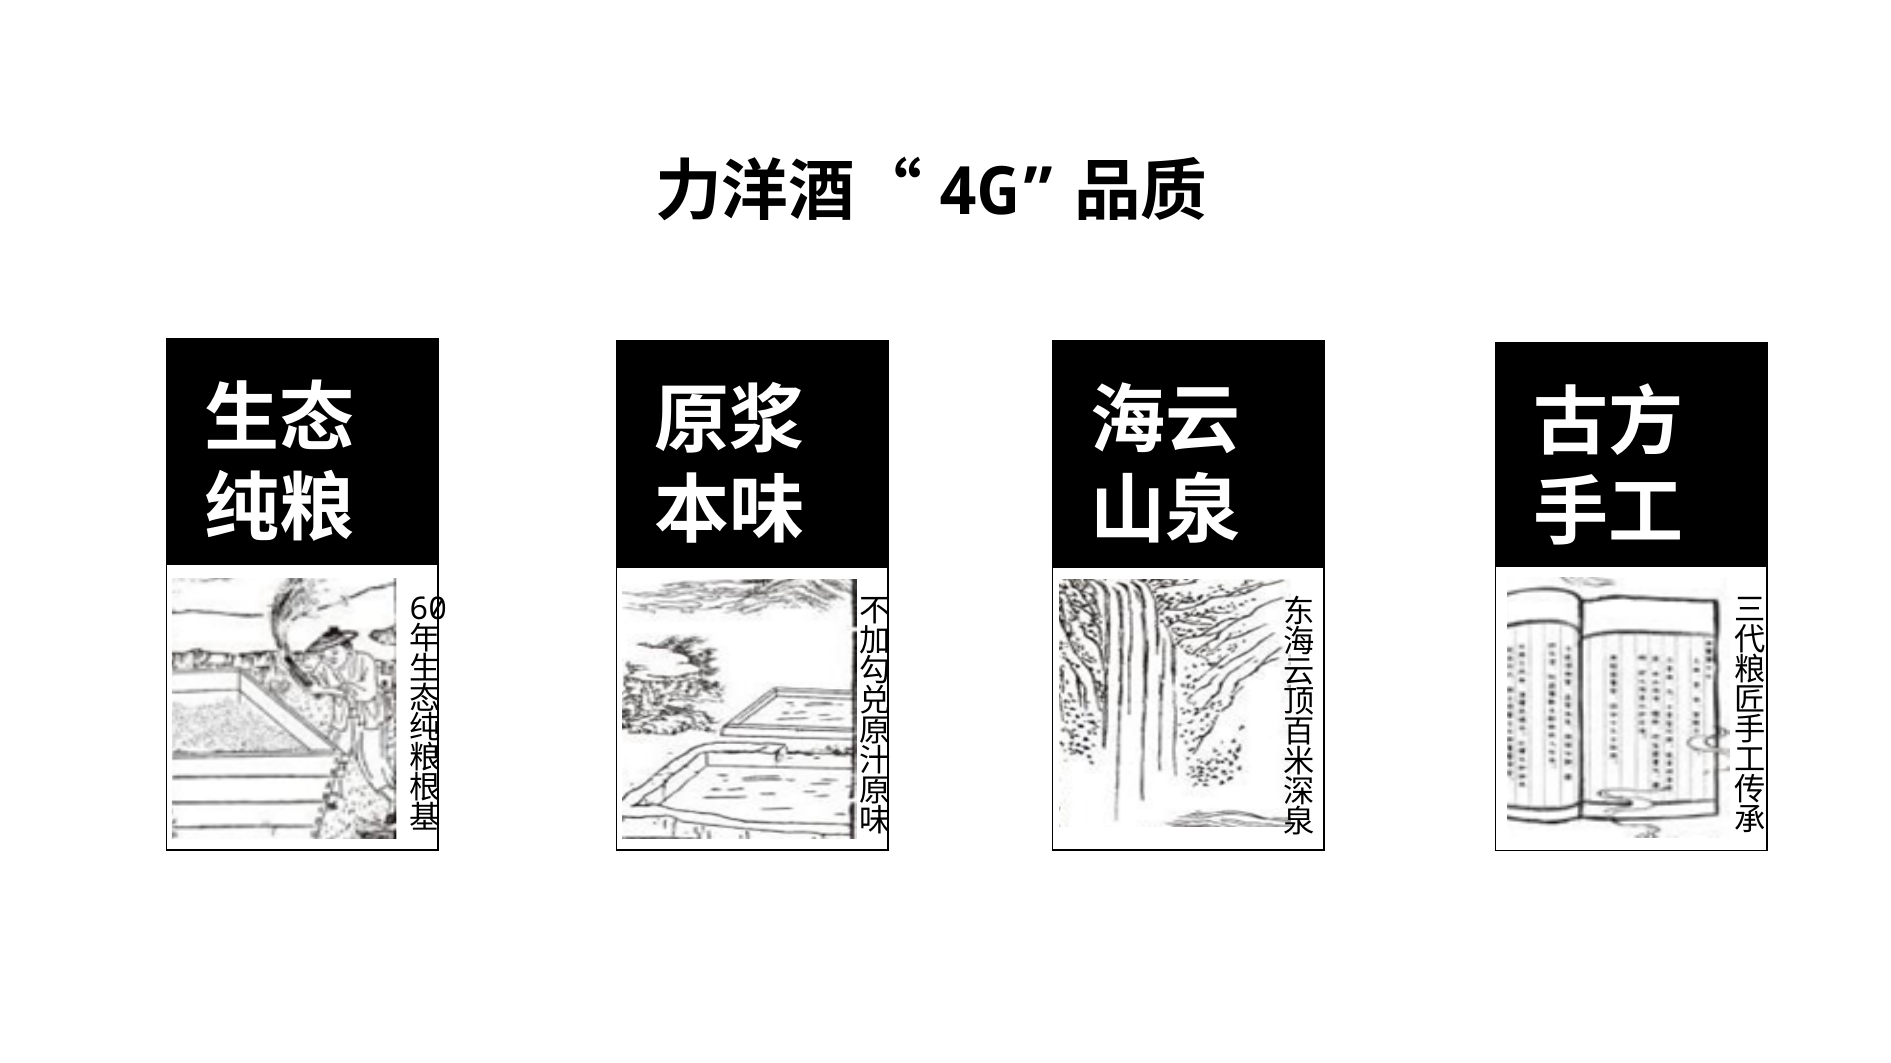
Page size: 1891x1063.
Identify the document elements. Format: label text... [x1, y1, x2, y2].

text_box 生态纯粮 [189, 361, 415, 557]
text_box 不加勾兑原汁原味 [857, 590, 905, 845]
text_box [1052, 568, 1324, 851]
picture [1506, 577, 1731, 838]
text_box [166, 338, 439, 565]
text_box 三代粮匠手工传承 [1732, 589, 1791, 844]
picture [621, 579, 857, 839]
text_box 原浆本味 [639, 364, 865, 560]
picture [1058, 579, 1292, 827]
text_box 60年生态纯粮根基 [399, 587, 468, 843]
text_box [616, 841, 889, 851]
text_box [166, 565, 439, 587]
text_box 海云山泉 [1075, 364, 1301, 560]
text_box [1052, 340, 1324, 568]
text_box 古方手工 [1519, 365, 1744, 589]
text_box 力洋酒“4G”品质 [640, 140, 1238, 235]
text_box [1495, 566, 1767, 851]
text_box [616, 568, 889, 590]
text_box [1495, 342, 1767, 566]
picture [171, 578, 397, 839]
text_box 东海云顶百米深泉 [1268, 591, 1330, 846]
text_box [616, 341, 889, 568]
text_box [166, 840, 439, 851]
